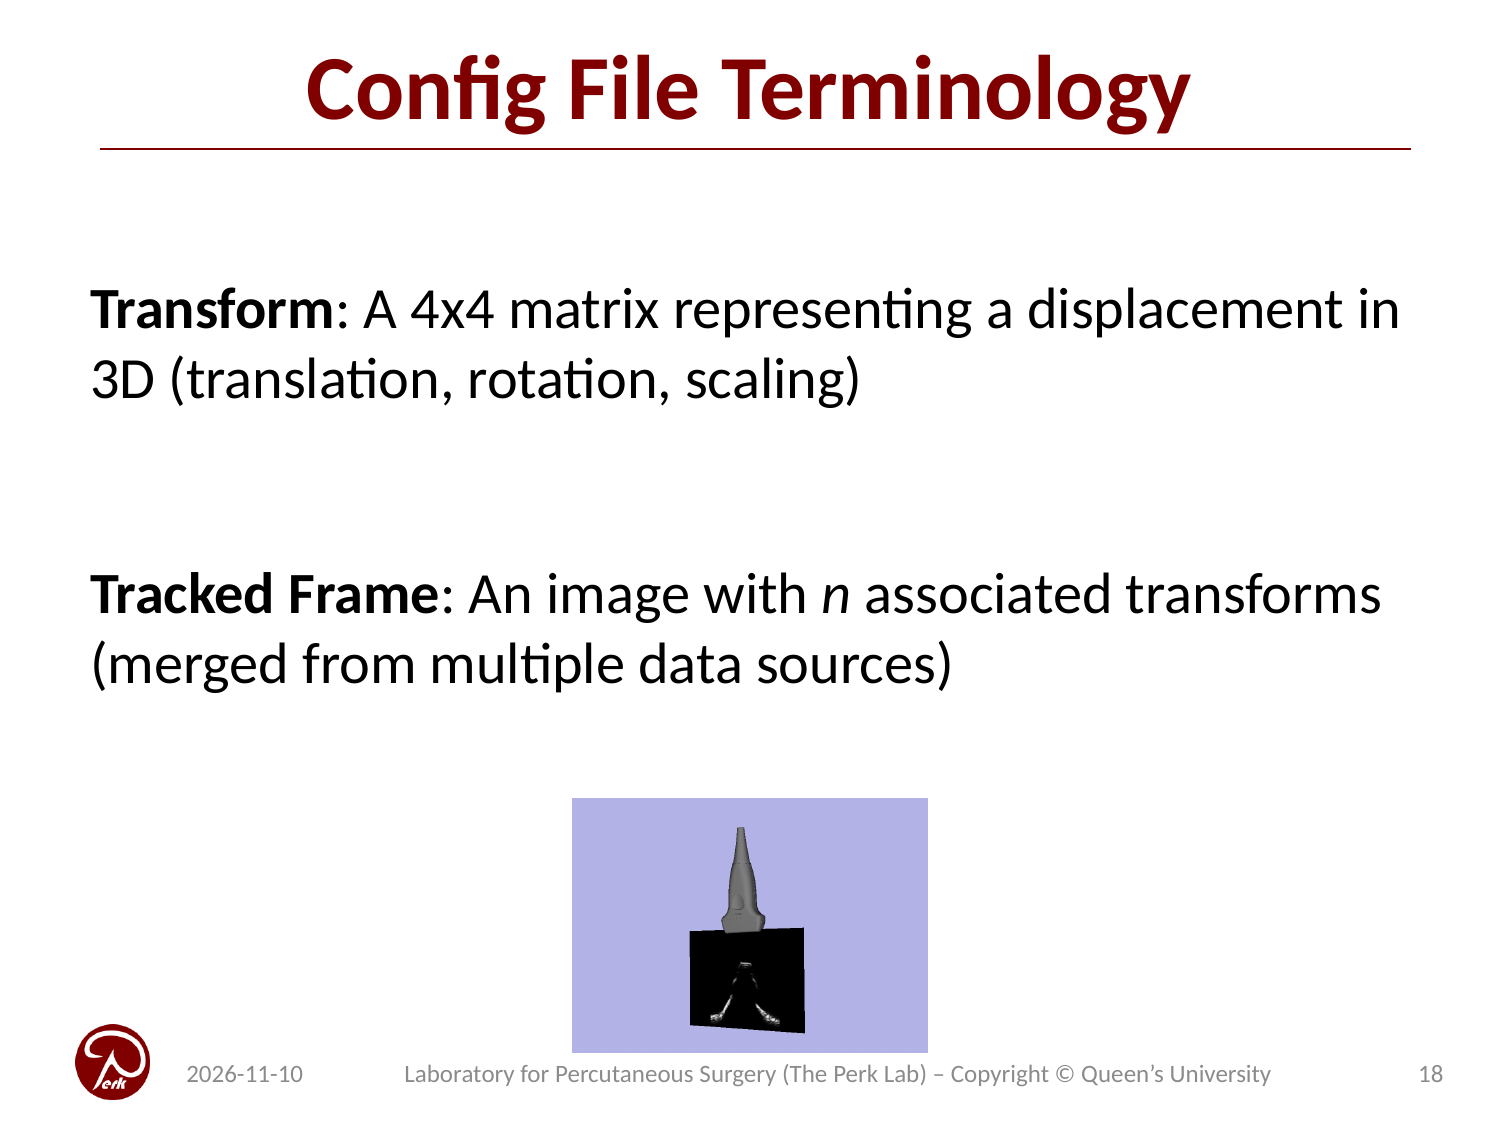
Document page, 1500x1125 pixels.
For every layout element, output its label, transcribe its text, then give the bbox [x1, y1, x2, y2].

picture [75, 1024, 150, 1100]
slide_number 18 [1352, 1042, 1459, 1103]
title Config File Terminology [75, 7, 1425, 159]
picture [572, 798, 928, 1053]
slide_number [171, 1042, 325, 1103]
footer Laboratory for Percutaneous Surgery (The Perk Lab) – Copyright © Queen’s University [348, 1042, 1329, 1103]
